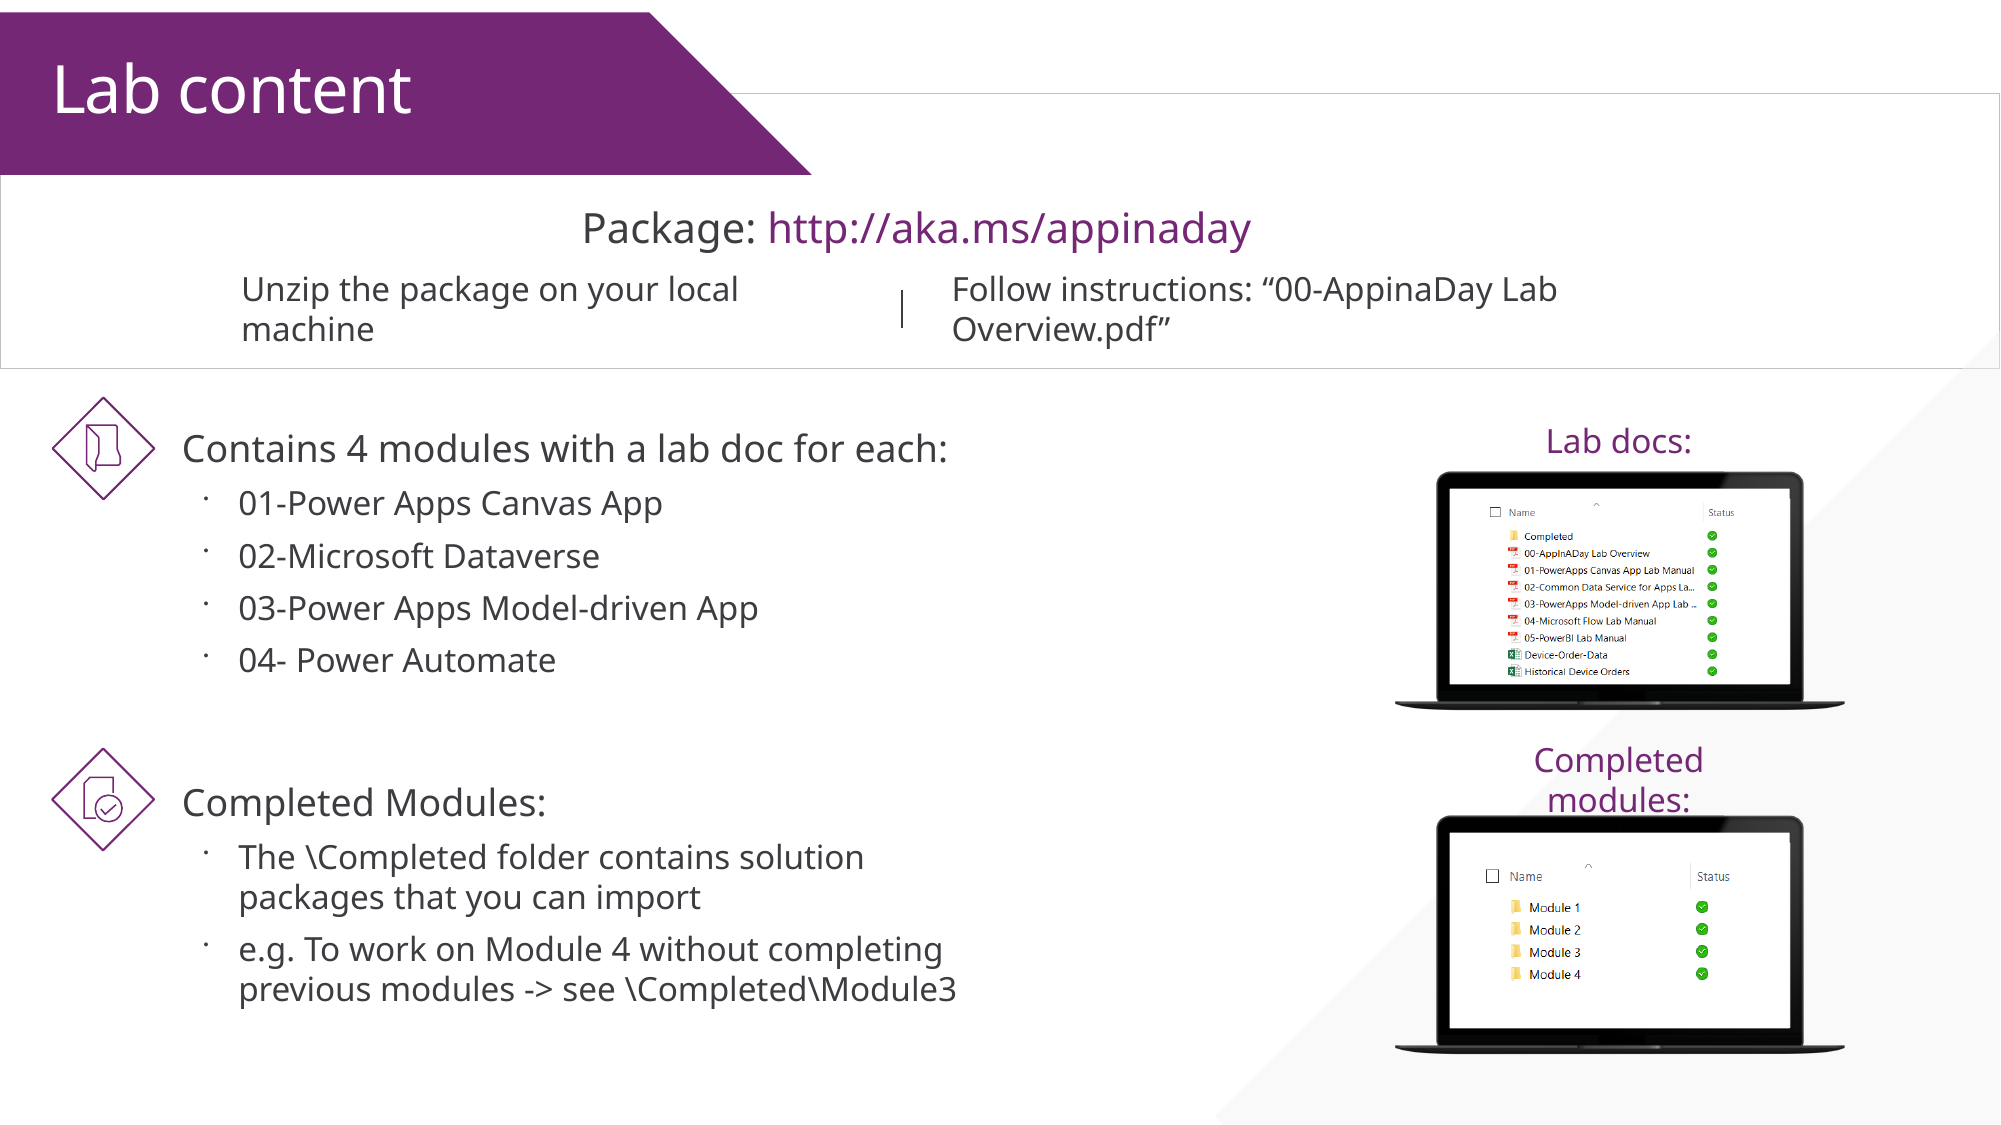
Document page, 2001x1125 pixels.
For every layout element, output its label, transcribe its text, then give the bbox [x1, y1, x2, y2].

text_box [1389, 754, 1849, 1075]
text_box Completed Modules: The \Completed folder contains solution packages that you can import e.g. To work on Module 4 without completing previous modules -> see \Completed\Module3 [181, 778, 972, 1009]
text_box [0, 11, 813, 176]
text_box Unzip the package on your local machine [221, 268, 872, 349]
text_box Contains 4 modules with a lab doc for each: 01-Power Apps Canvas App 02-Microsoft Dataverse 03-Power Apps Model-driven App 04- Power Automate [181, 424, 972, 680]
picture [50, 395, 156, 501]
text_box Follow instructions: “00-AppinaDay Lab Overview.pdf” [932, 268, 1779, 349]
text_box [1389, 414, 1849, 731]
title Lab content [51, 60, 469, 127]
text_box [1214, 330, 2000, 1125]
text_box [0, 93, 2000, 370]
text_box Package: http://aka.ms/appinaday [581, 201, 1419, 259]
picture [50, 746, 156, 852]
